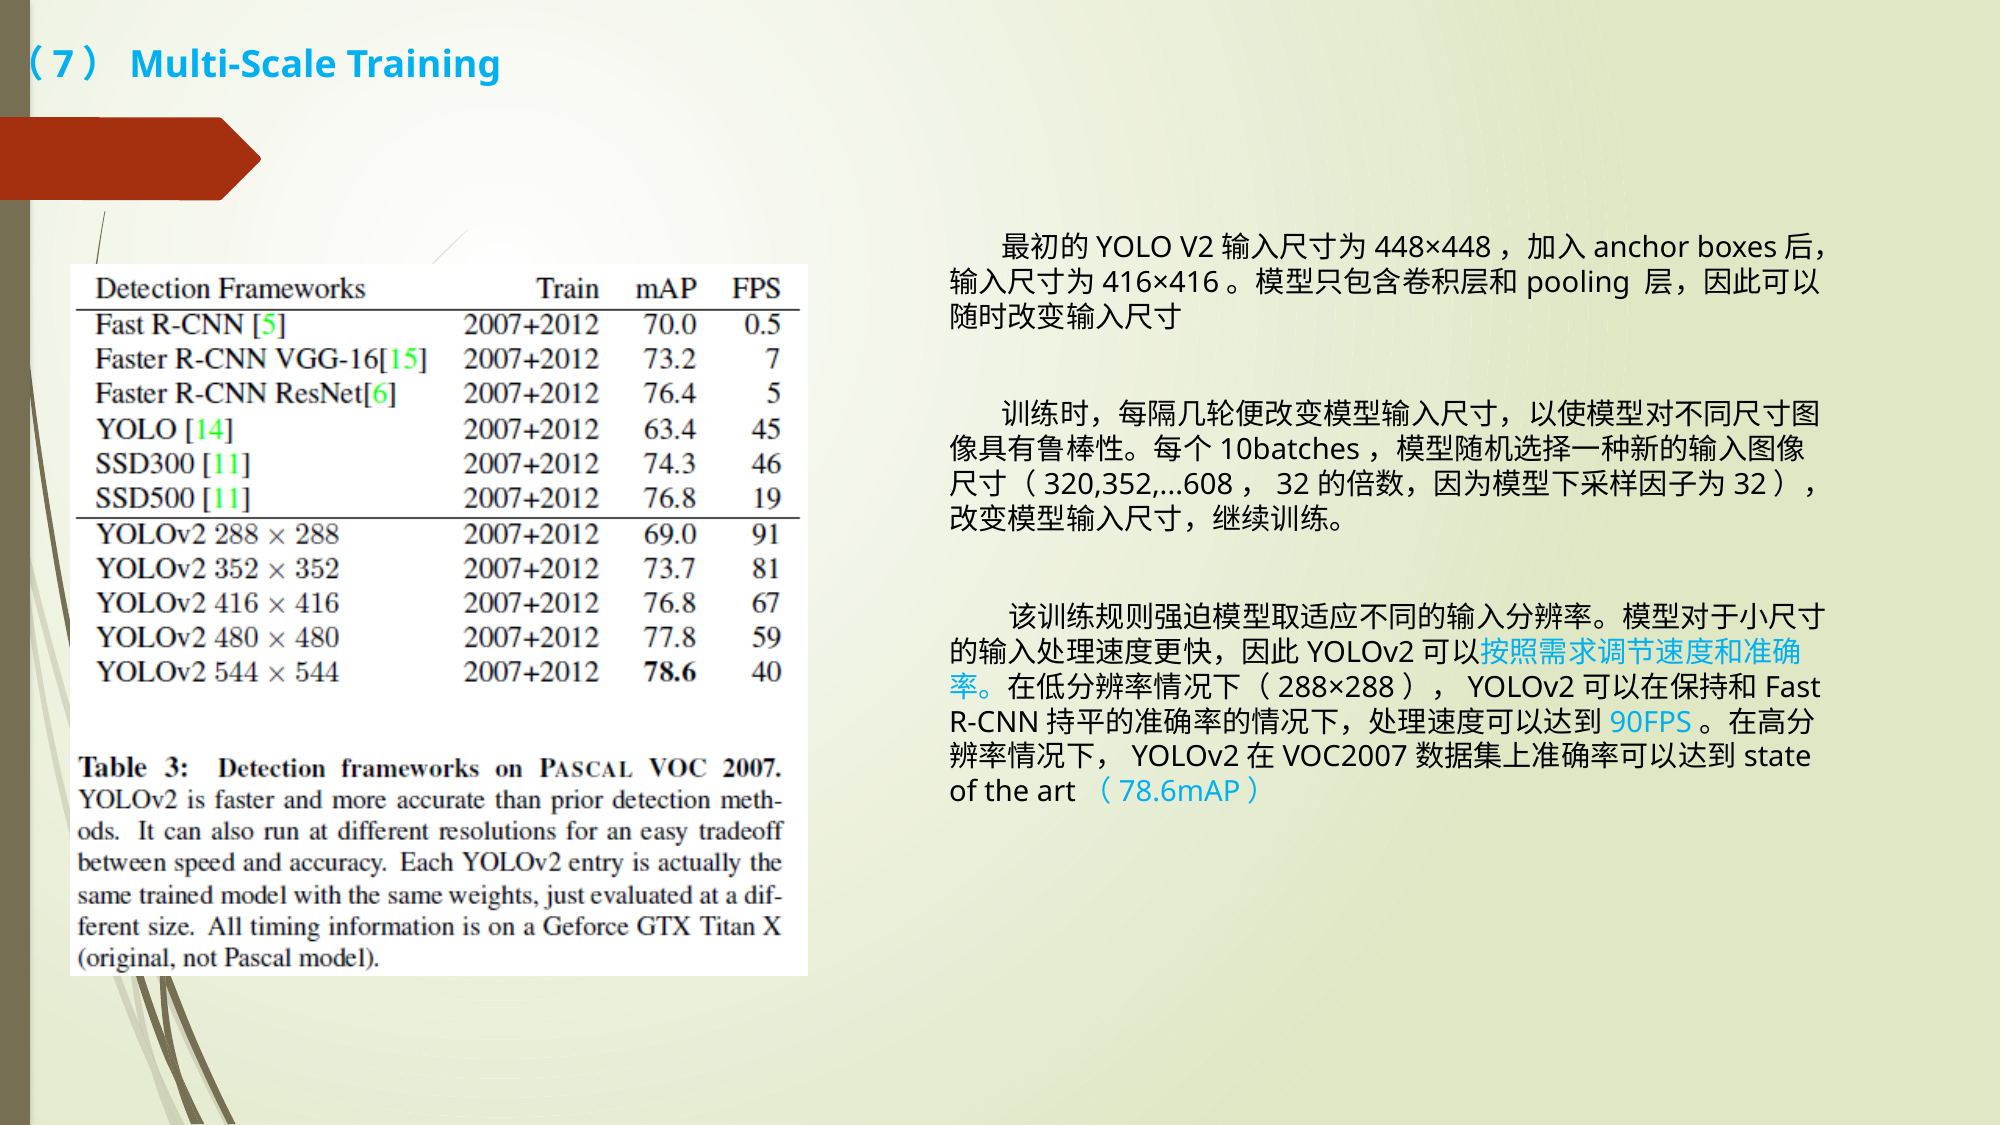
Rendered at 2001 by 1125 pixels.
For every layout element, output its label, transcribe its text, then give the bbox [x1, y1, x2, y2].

text_box 该训练规则强迫模型取适应不同的输入分辨率。模型对于小尺寸的输入处理速度更快，因此YOLOv2可以按照需求调节速度和准确率。在低分辨率情况下（288×288），YOLOv2可以在保持和Fast R-CNN持平的准确率的情况下，处理速度可以达到90FPS。在高分辨率情况下，YOLOv2在VOC2007数据集上准确率可以达到state of the art（78.6mAP） [934, 590, 1846, 816]
text_box （7）Multi-Scale Training [0, 32, 517, 92]
text_box 训练时，每隔几轮便改变模型输入尺寸，以使模型对不同尺寸图像具有鲁棒性。每个10batches，模型随机选择一种新的输入图像尺寸（320,352,...608，32的倍数，因为模型下采样因子为32），改变模型输入尺寸，继续训练。 [934, 388, 1846, 543]
picture [70, 264, 808, 976]
text_box 最初的YOLO V2输入尺寸为448×448，加入anchor boxes后，输入尺寸为416×416。模型只包含卷积层和pooling 层，因此可以随时改变输入尺寸 [934, 221, 1846, 341]
